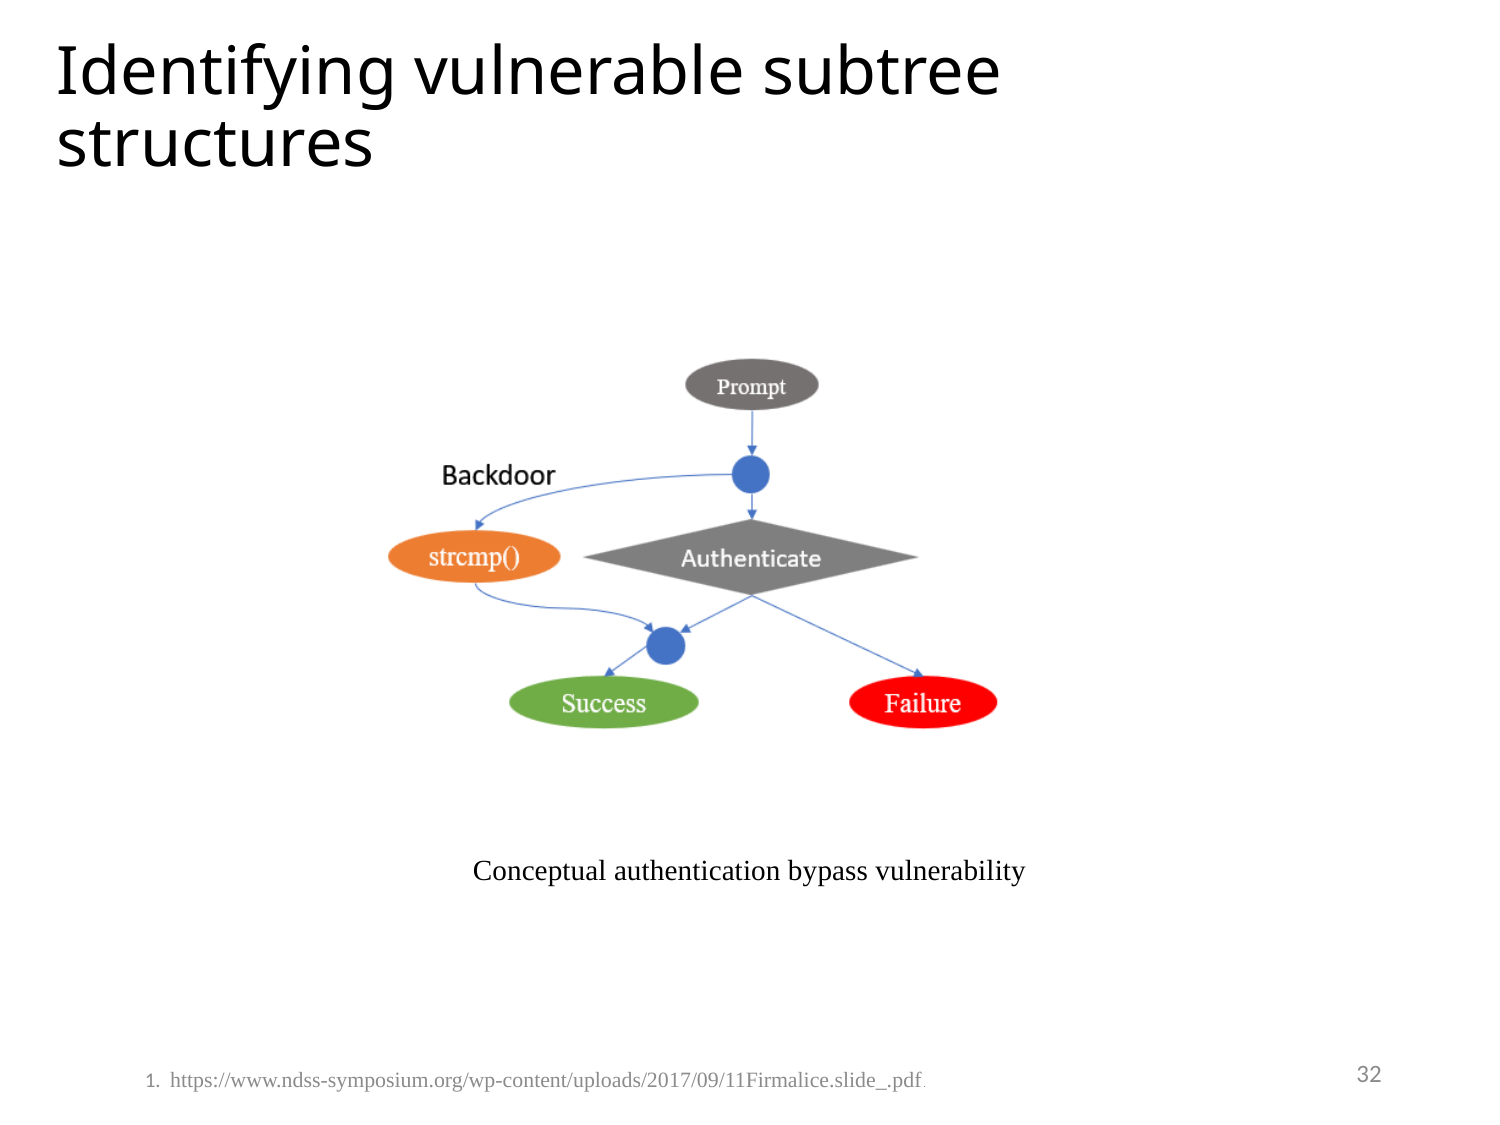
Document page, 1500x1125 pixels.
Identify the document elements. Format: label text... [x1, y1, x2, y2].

picture [376, 338, 1001, 748]
footer 1. https://www.ndss-symposium.org/wp-content/uploads/2017/09/11Firmalice.slide_.pdf. [67, 1042, 1004, 1103]
title Identifying vulnerable subtree structures [41, 0, 1336, 218]
slide_number 32 [1059, 1042, 1397, 1103]
text_box Conceptual authentication bypass vulnerability [458, 843, 1042, 894]
